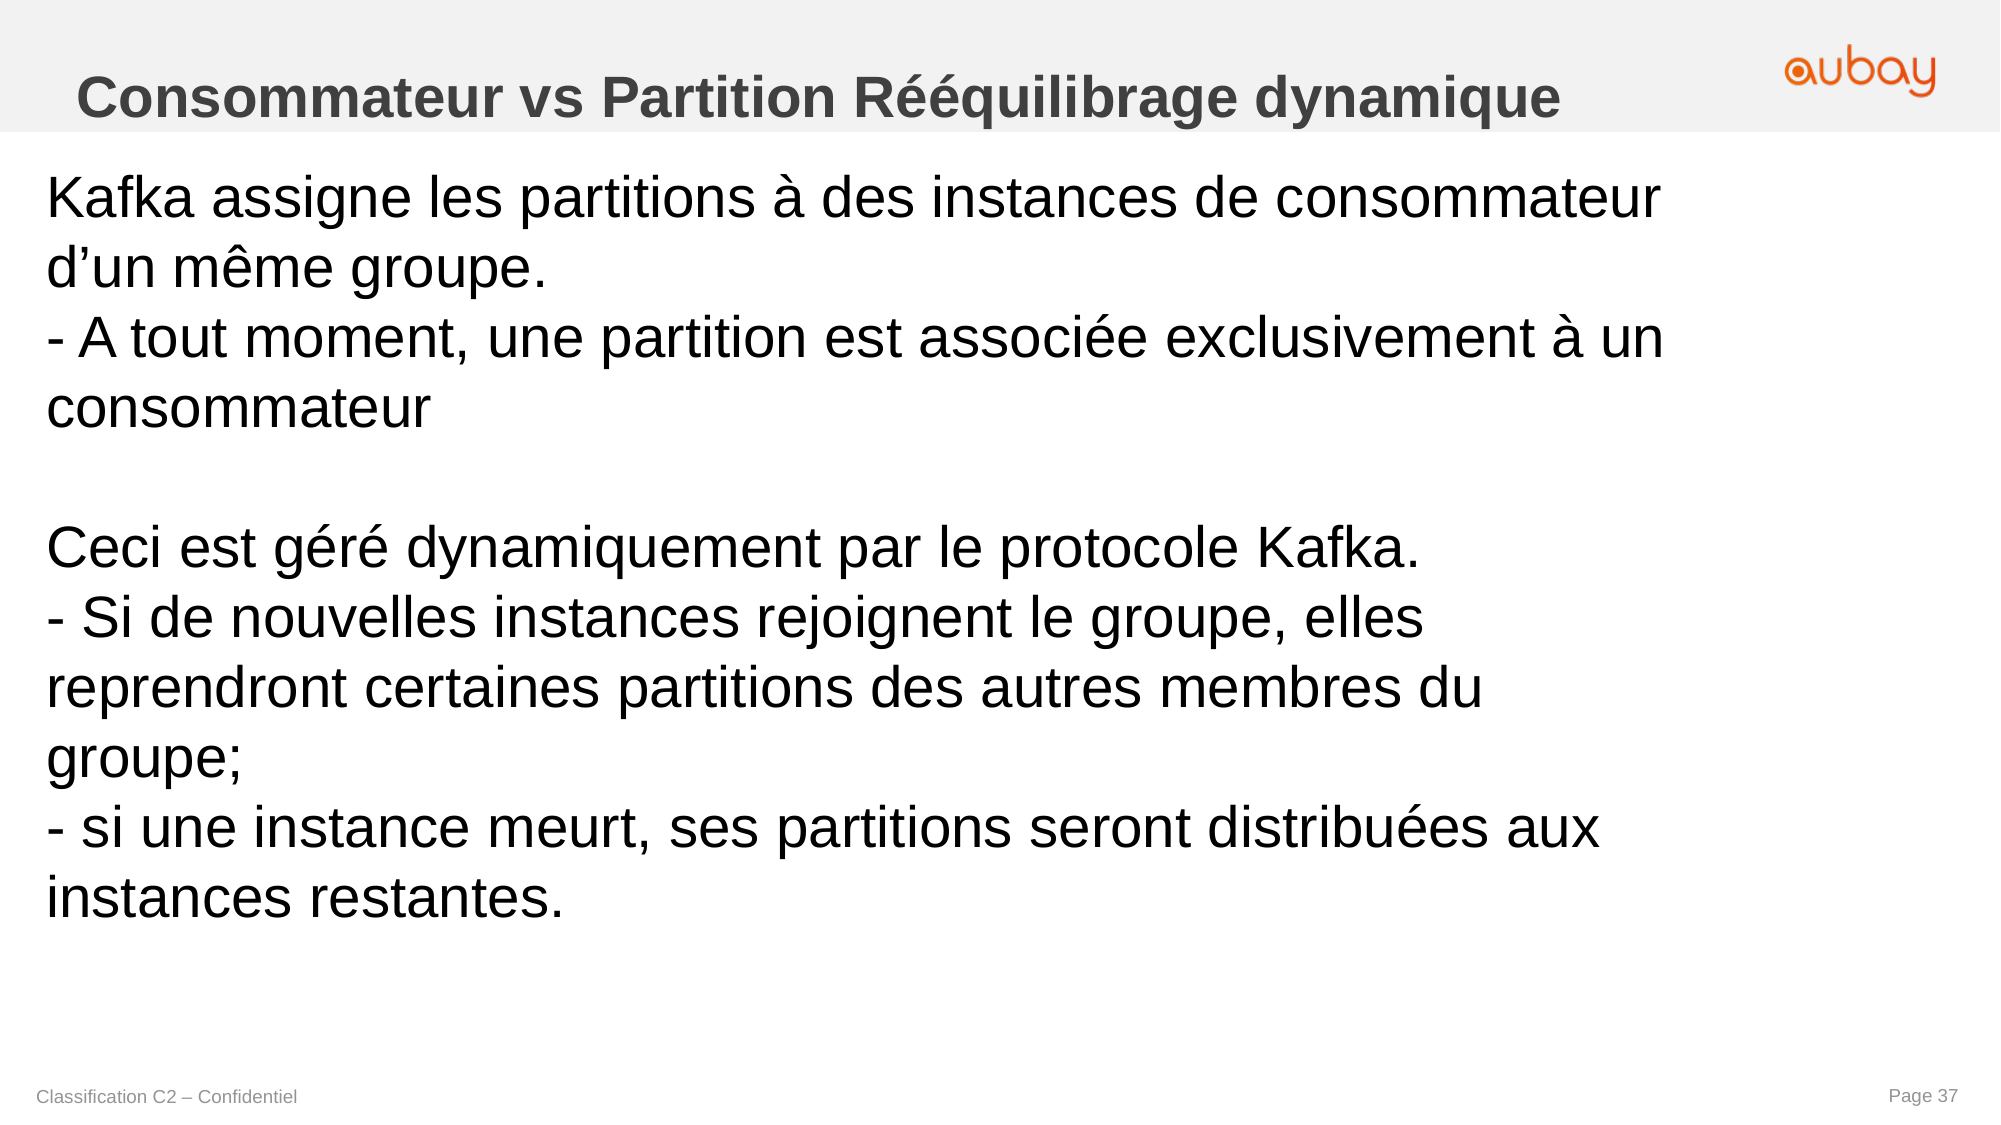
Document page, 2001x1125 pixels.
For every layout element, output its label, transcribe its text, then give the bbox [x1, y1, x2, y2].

list Consommateur vs Partition Rééquilibrage dynamique [61, 33, 1720, 115]
text_box Kafka assigne les partitions à des instances de consommateur d’un même groupe. - A tout moment, une partition est associée exclusivement à un consommateur Ceci est géré dynamiquement par le protocole Kafka. - Si de nouvelles instances rejoignent le groupe, elles reprendront certaines partitions des autres membres du groupe; - si une instance meurt, ses partitions seront distribuées aux instances restantes. [31, 151, 1689, 1125]
picture [1781, 26, 1939, 116]
